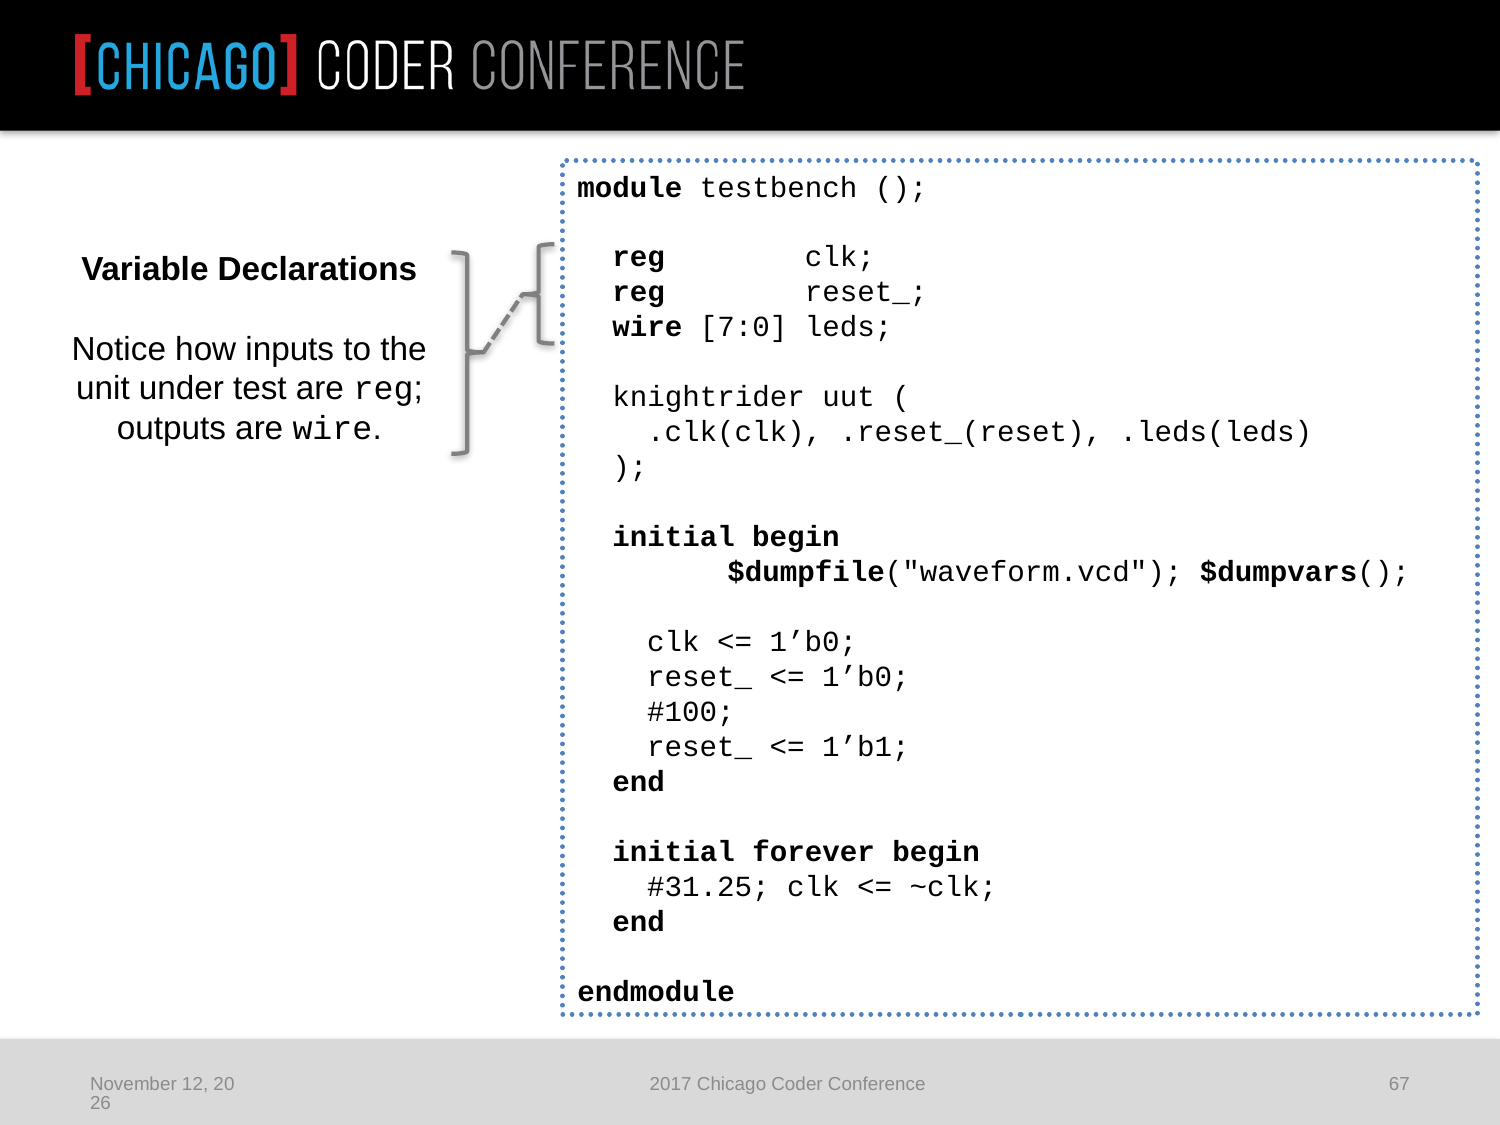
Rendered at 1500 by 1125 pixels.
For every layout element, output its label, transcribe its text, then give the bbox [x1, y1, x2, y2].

text_box [524, 242, 555, 346]
slide_number 67 [1316, 1053, 1425, 1114]
text_box module testbench (); reg clk; reg reset_; wire [7:0] leds; knightrider uut ( .clk(clk), .reset_(reset), .leds(leds) ); initial begin $dumpfile("waveform.vcd"); $dumpvars(); clk <= 1’b0; reset_ <= 1’b0; #100; reset_ <= 1’b1; end initial forever begin #31.25; clk <= ~clk; end endmodule [562, 160, 1478, 1015]
picture [75, 34, 744, 98]
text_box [482, 294, 524, 353]
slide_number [75, 1053, 258, 1114]
footer 2017 Chicago Coder Conference [258, 1053, 1316, 1114]
text_box [451, 250, 477, 456]
text_box Variable Declarations Notice how inputs to the unit under test are reg; outputs are wire. [31, 239, 468, 454]
